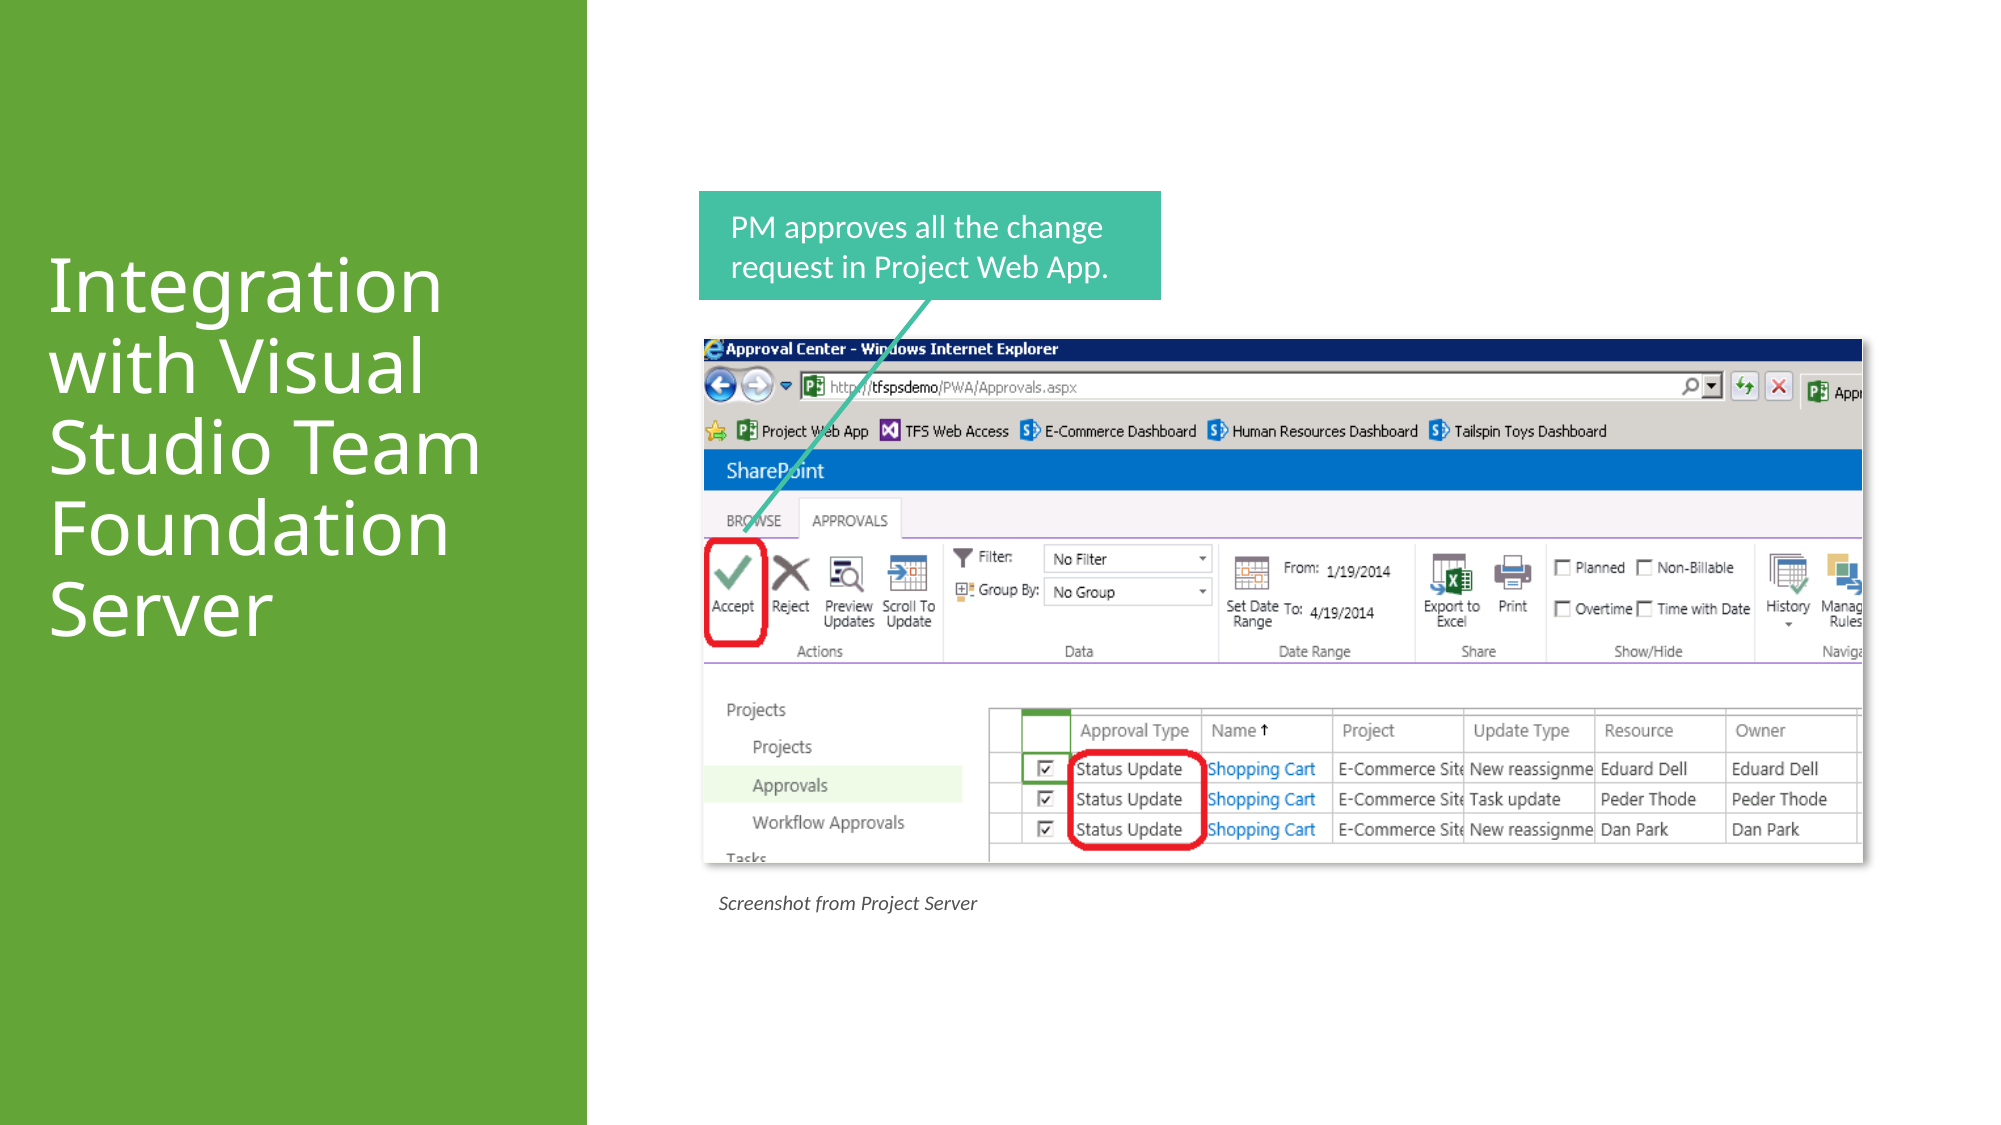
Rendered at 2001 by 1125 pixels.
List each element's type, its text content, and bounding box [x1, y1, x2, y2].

list Integration with Visual Studio Team Foundation Server [33, 467, 576, 661]
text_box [701, 193, 1159, 532]
text_box Screenshot from Project Server [704, 882, 994, 923]
picture [703, 338, 1863, 863]
